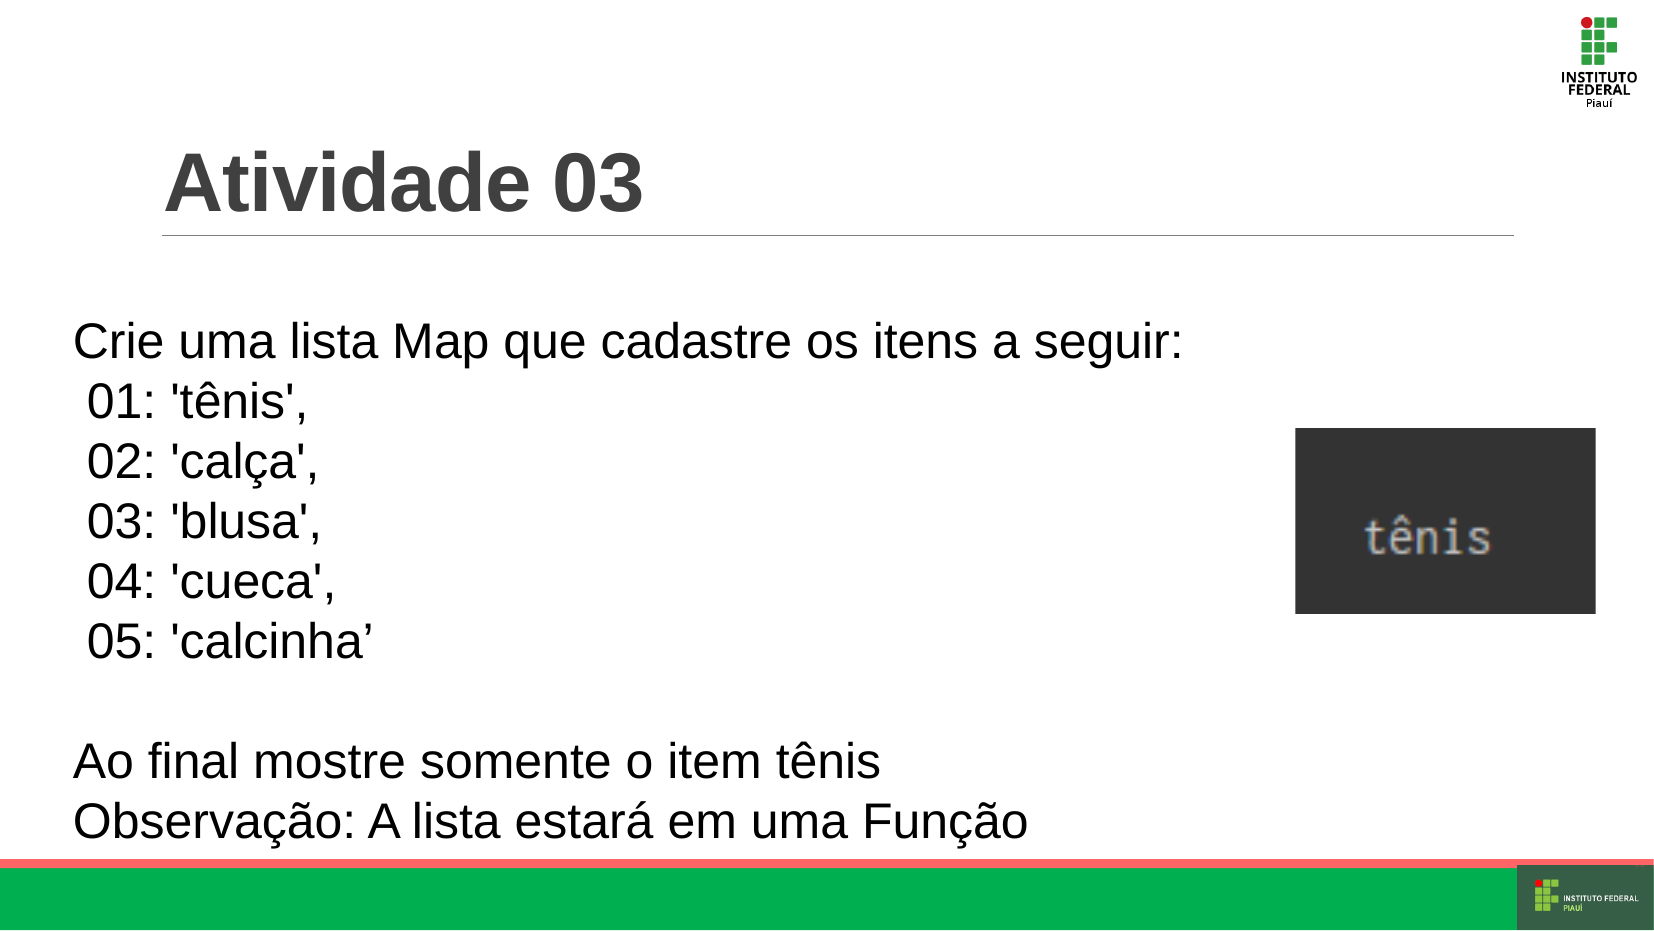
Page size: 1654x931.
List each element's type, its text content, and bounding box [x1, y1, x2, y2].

picture [1294, 427, 1597, 614]
picture [1517, 865, 1654, 930]
picture [1544, 15, 1654, 109]
text_box Crie uma lista Map que cadastre os itens a seguir: 01: 'tênis', 02: 'calça', 03: 'blusa', 04: 'cueca', 05: 'calcinha’ Ao final mostre somente o item tênis Observação: A lista estará em uma Função [58, 300, 1469, 856]
title Atividade 03 [148, 38, 1513, 236]
